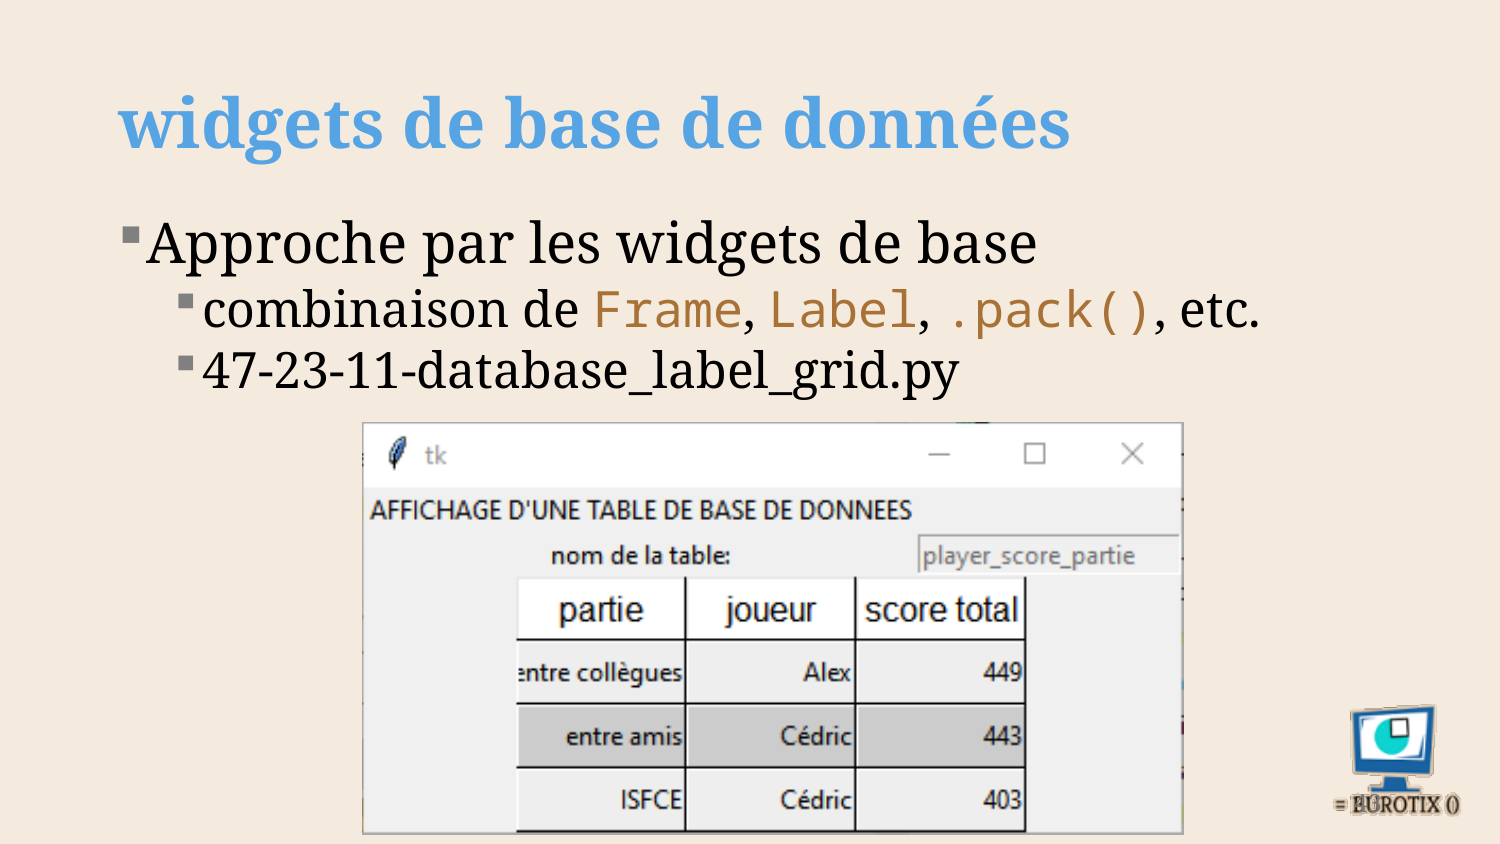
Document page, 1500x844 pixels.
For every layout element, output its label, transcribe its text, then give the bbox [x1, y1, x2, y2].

slide_number 43 [1184, 782, 1397, 828]
title widgets de base de données [103, 44, 1397, 207]
picture [1332, 703, 1462, 817]
picture [362, 422, 1184, 835]
list Approche par les widgets de base combinaison de Frame, Label, .pack(), etc. 47-23-11-database_label_grid.py [103, 207, 1397, 760]
